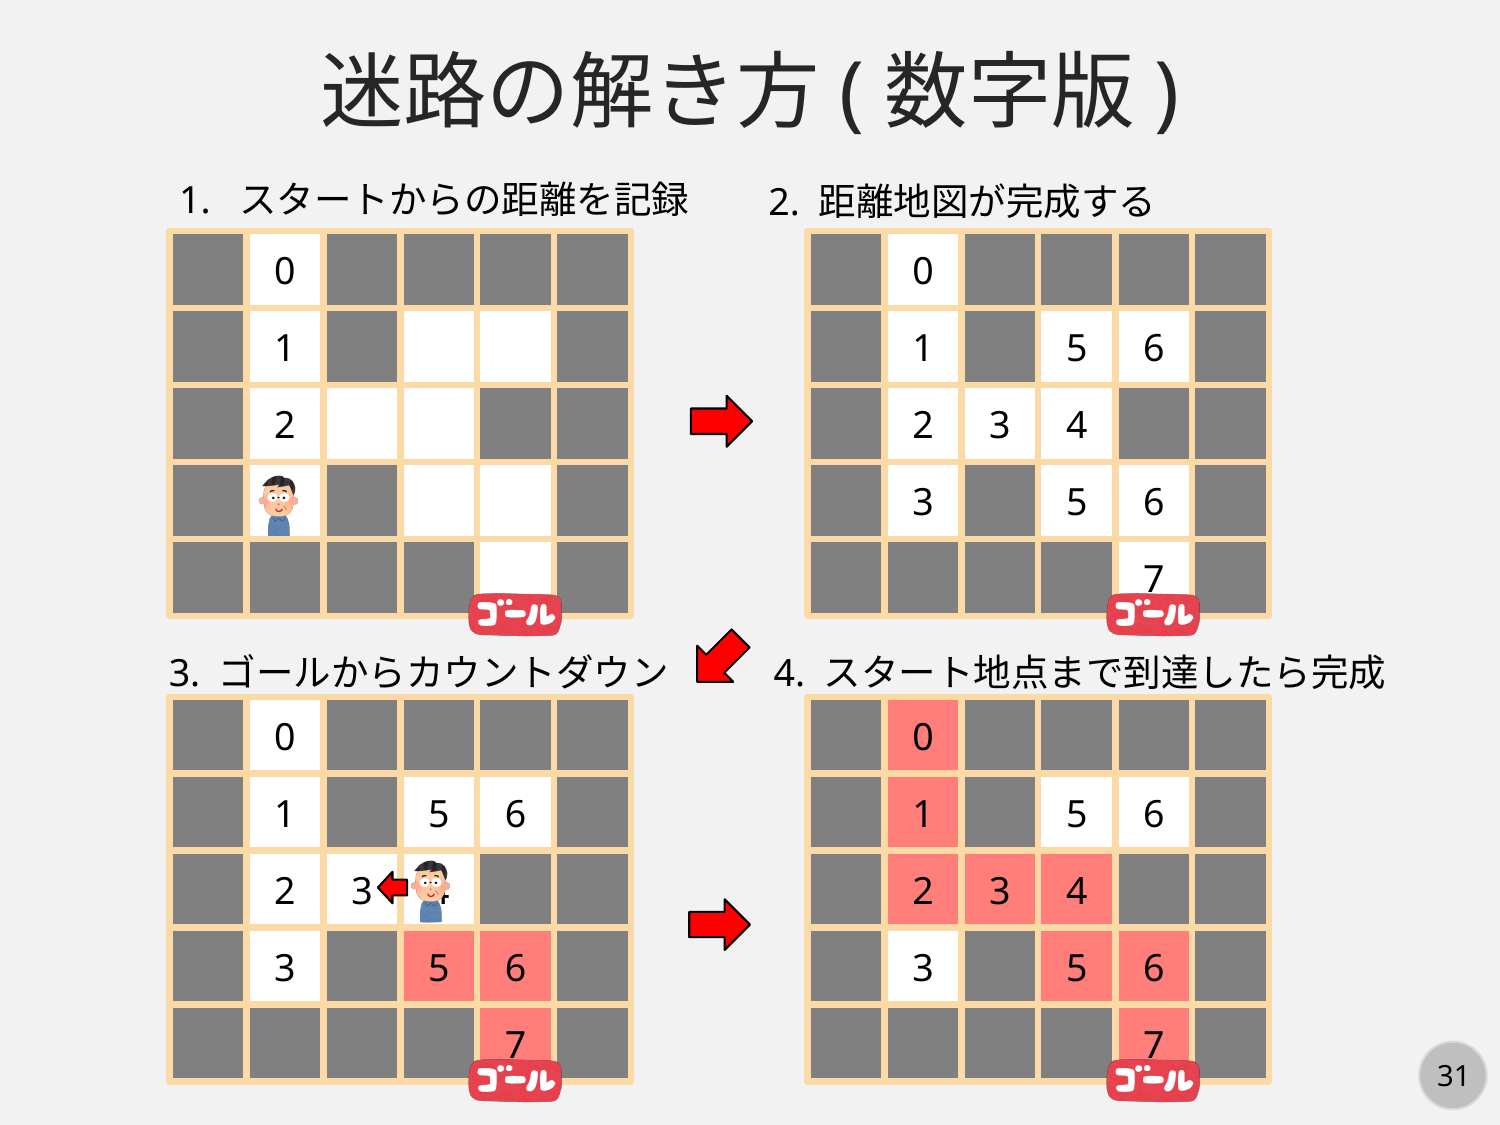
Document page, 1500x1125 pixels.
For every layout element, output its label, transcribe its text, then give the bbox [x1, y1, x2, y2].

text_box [159, 168, 1353, 1106]
list 迷路の解き方(数字版) [0, 31, 1500, 155]
